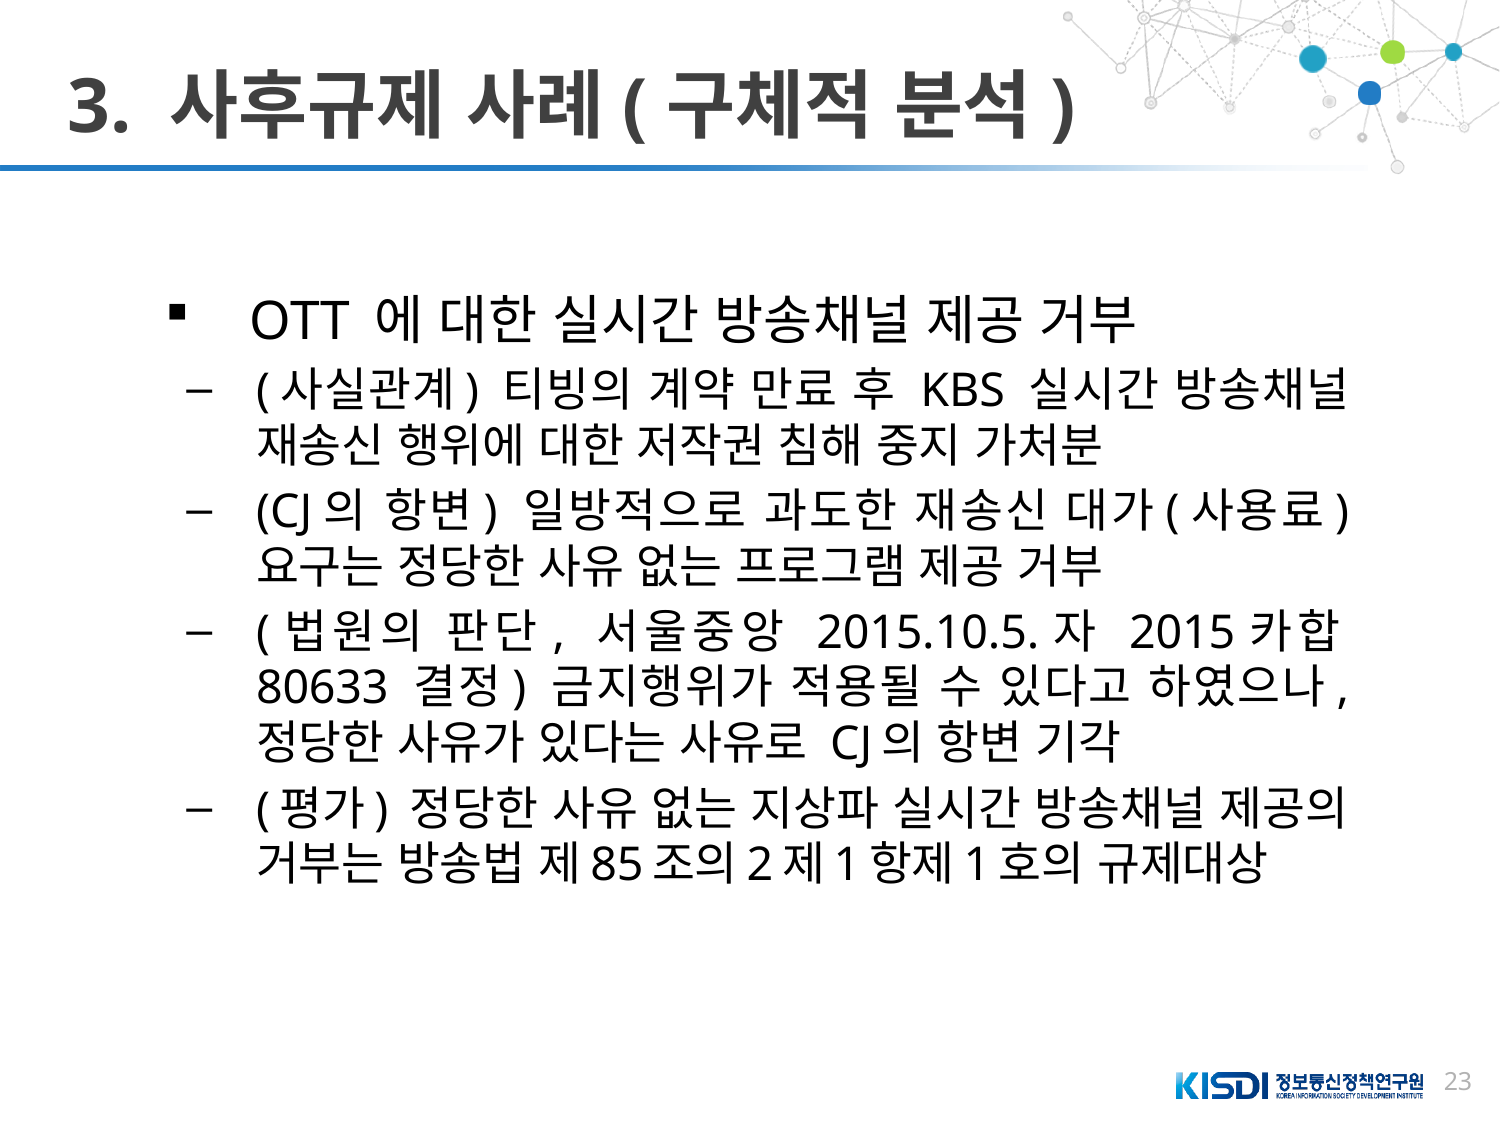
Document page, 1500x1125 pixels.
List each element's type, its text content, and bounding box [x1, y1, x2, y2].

list OTT 에 대한 실시간 방송채널 제공 거부 (사실관계) 티빙의 계약 만료 후 KBS 실시간 방송채널 재송신 행위에 대한 저작권 침해 중지 가처분 (CJ의 항변) 일방적으로 과도한 재송신 대가(사용료) 요구는 정당한 사유 없는 프로그램 제공 거부 (법원의 판단, 서울중앙 2015.10.5.자 2015카합80633 결정) 금지행위가 적용될 수 있다고 하였으나, 정당한 사유가 있다는 사유로 CJ의 항변 기각 (평가) 정당한 사유 없는 지상파 실시간 방송채널 제공의 거부는 방송법 제85조의2제1항제1호의 규제대상 [135, 278, 1365, 1022]
title 3. 사후규제 사례(구체적 분석) [52, 34, 1349, 155]
slide_number 23 [1149, 1052, 1488, 1113]
picture [0, 0, 1500, 175]
